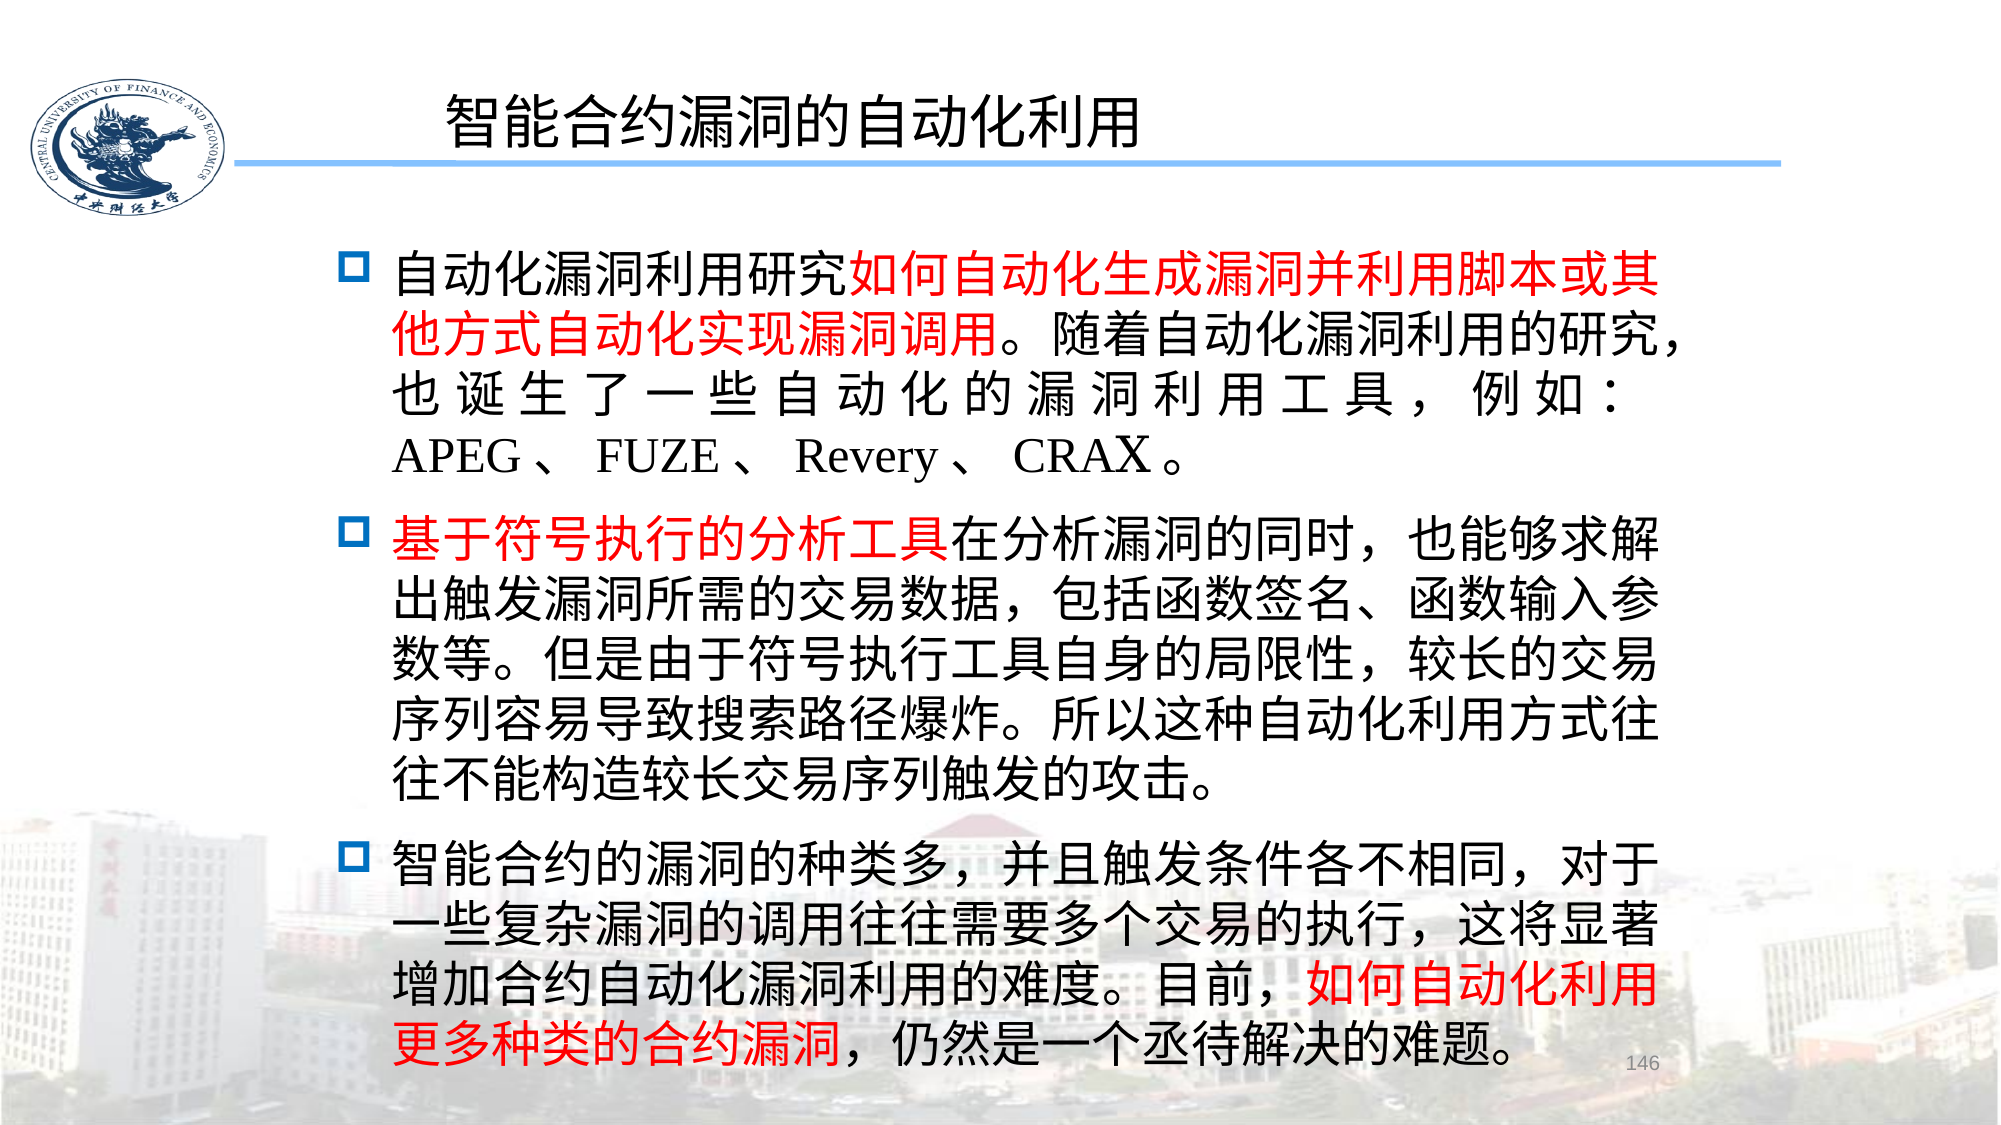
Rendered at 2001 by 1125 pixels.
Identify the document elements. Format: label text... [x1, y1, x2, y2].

slide_number 146 [1325, 1024, 1675, 1100]
text_box 自动化漏洞利用研究如何自动化生成漏洞并利用脚本或其他方式自动化实现漏洞调用。随着自动化漏洞利用的研究，也诞生了一些自动化的漏洞利用工具，例如：APEG、FUZE、Revery、CRAⅩ。 基于符号执行的分析工具在分析漏洞的同时，也能够求解出触发漏洞所需的交易数据，包括函数签名、函数输入参数等。但是由于符号执行工具自身的局限性，较长的交易序列容易导致搜索路径爆炸。所以这种自动化利用方式往往不能构造较长交易序列触发的攻击。 智能合约的漏洞的种类多，并且触发条件各不相同，对于一些复杂漏洞的调用往往需要多个交易的执行，这将显著增加合约自动化漏洞利用的难度。目前，如何自动化利用更多种类的合约漏洞，仍然是一个丞待解决的难题。 [319, 234, 1676, 1081]
picture [0, 46, 266, 246]
text_box 智能合约漏洞的自动化利用 [429, 78, 1159, 163]
picture [0, 785, 2000, 1125]
